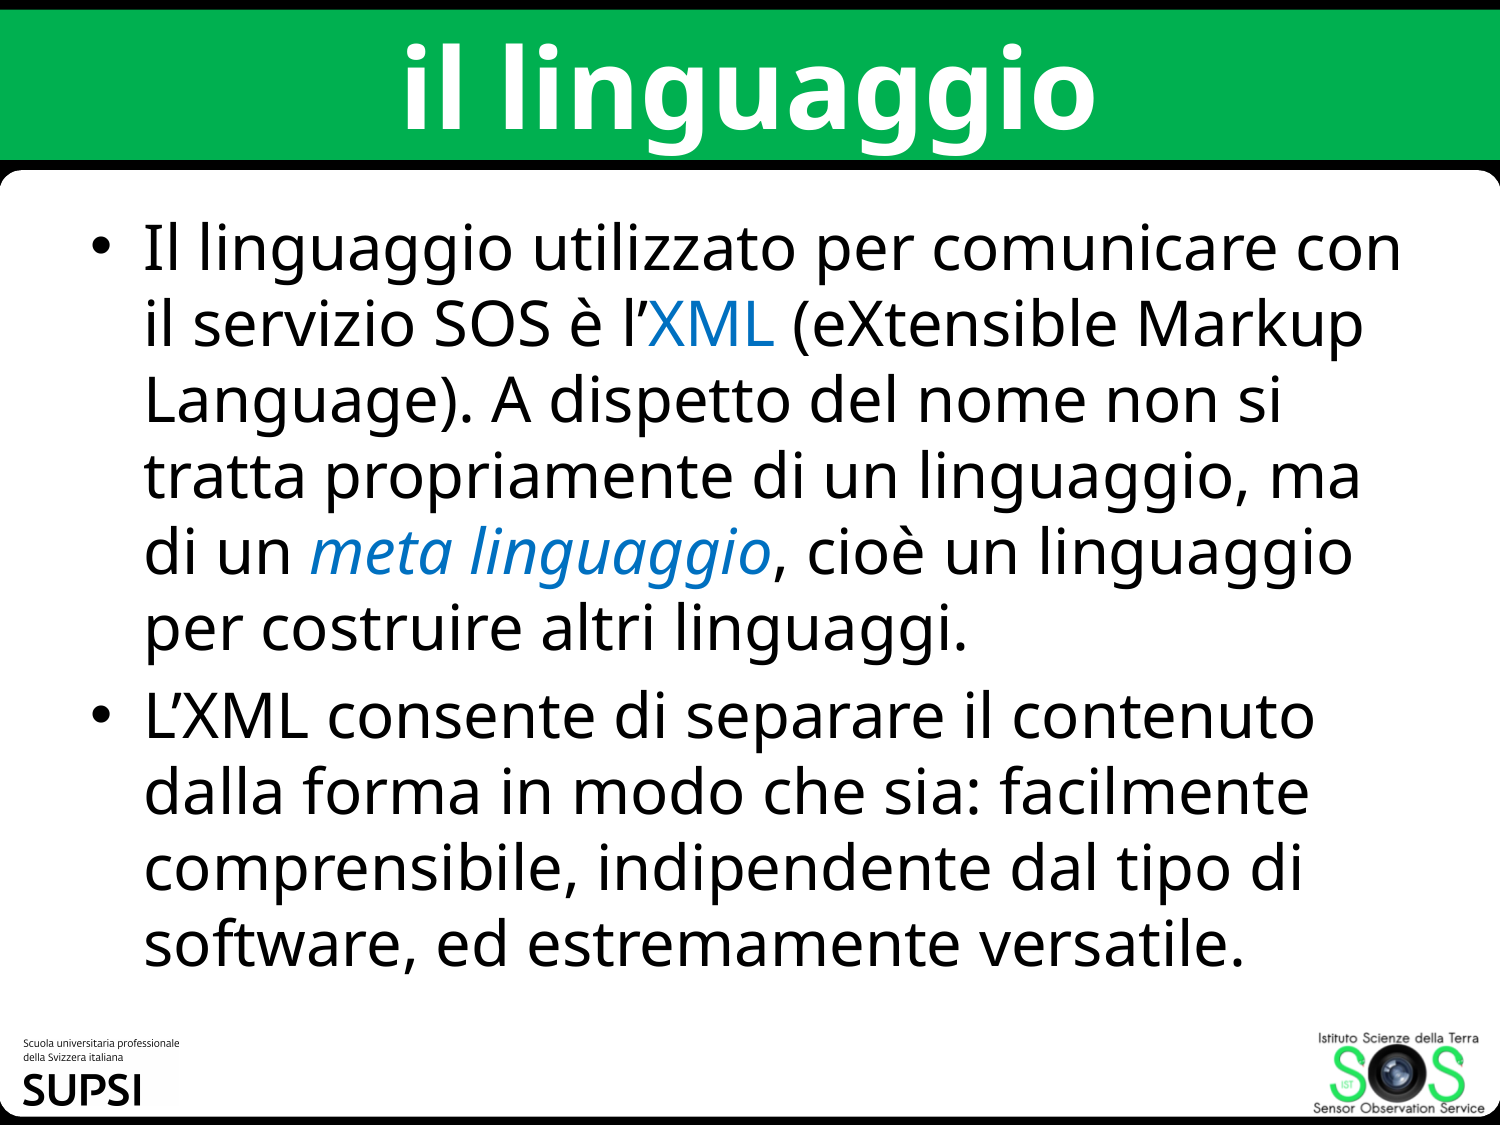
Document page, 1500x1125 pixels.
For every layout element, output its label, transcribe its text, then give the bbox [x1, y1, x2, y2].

picture [23, 1039, 179, 1106]
title il linguaggio [0, 9, 1500, 160]
picture [1312, 1031, 1486, 1114]
list Il linguaggio utilizzato per comunicare con il servizio SOS è l’XML (eXtensible Markup Language). A dispetto del nome non si tratta propriamente di un linguaggio, ma di un meta linguaggio, cioè un linguaggio per costruire altri linguaggi. L’XML consente di separare il contenuto dalla forma in modo che sia: facilmente comprensibile, indipendente dal tipo di software, ed estremamente versatile. [75, 199, 1425, 1005]
